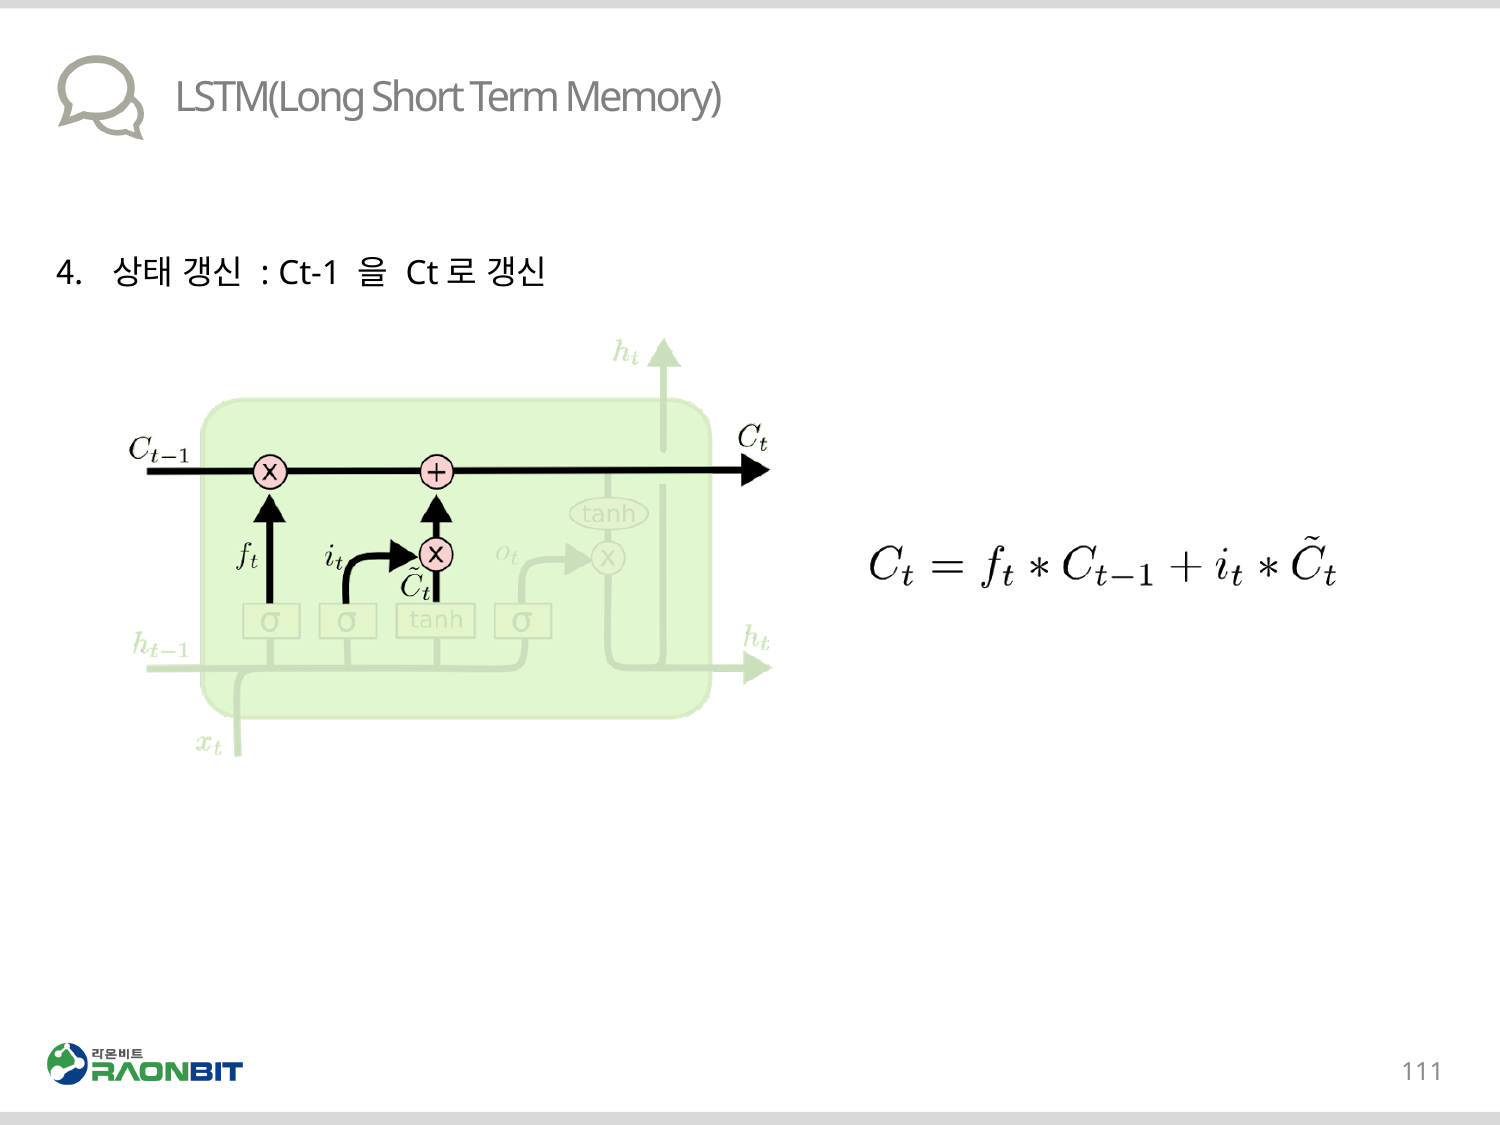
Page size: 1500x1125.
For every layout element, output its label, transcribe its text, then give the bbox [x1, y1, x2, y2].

text_box 상태 갱신 : Ct-1 을 Ct로 갱신 [41, 203, 1365, 299]
title LSTM(Long Short Term Memory) [159, 48, 1425, 141]
picture [47, 1043, 243, 1085]
picture [111, 326, 1500, 762]
slide_number 111 [1328, 1042, 1459, 1103]
